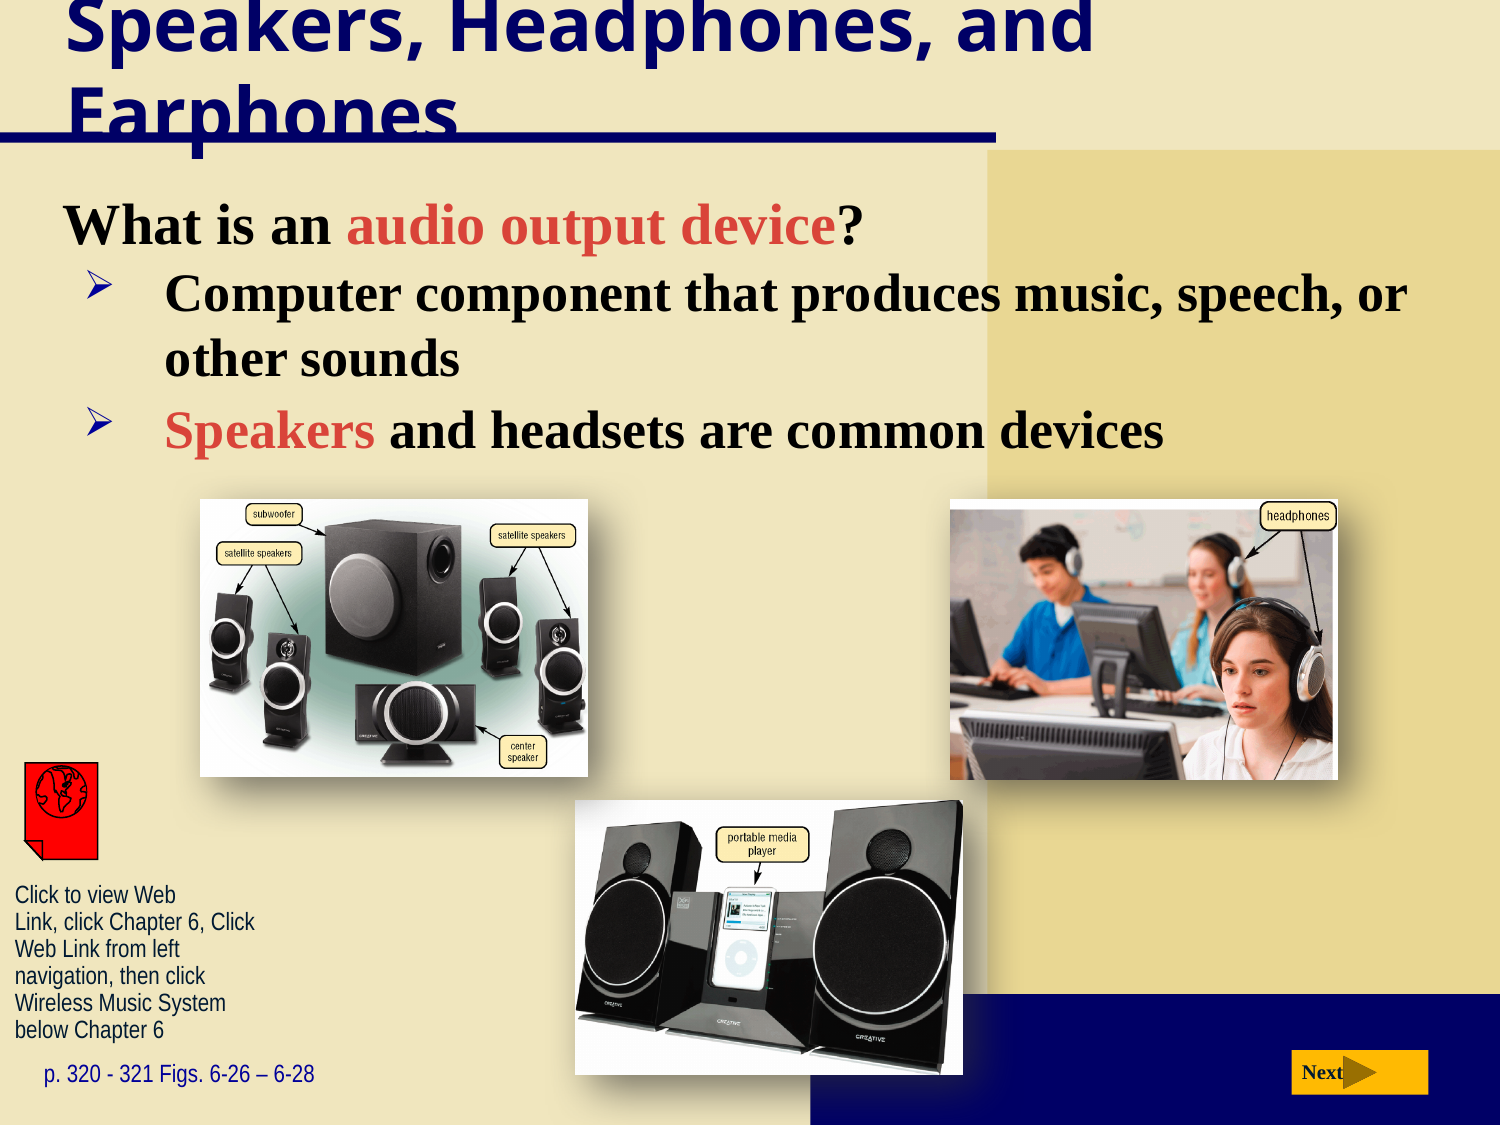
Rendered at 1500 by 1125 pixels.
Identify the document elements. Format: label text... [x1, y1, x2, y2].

title Speakers, Headphones, and Earphones [49, 0, 1459, 133]
text_box Computer component that produces music, speech, or other sounds [49, 249, 1459, 387]
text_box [1286, 1049, 1429, 1095]
text_box p. 320 - 321 Figs. 6-26 – 6-28 [29, 1050, 350, 1095]
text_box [0, 762, 194, 976]
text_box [199, 499, 1338, 1075]
text_box Speakers and headsets are common devices [49, 387, 1459, 475]
list What is an audio output device? [47, 178, 1457, 267]
